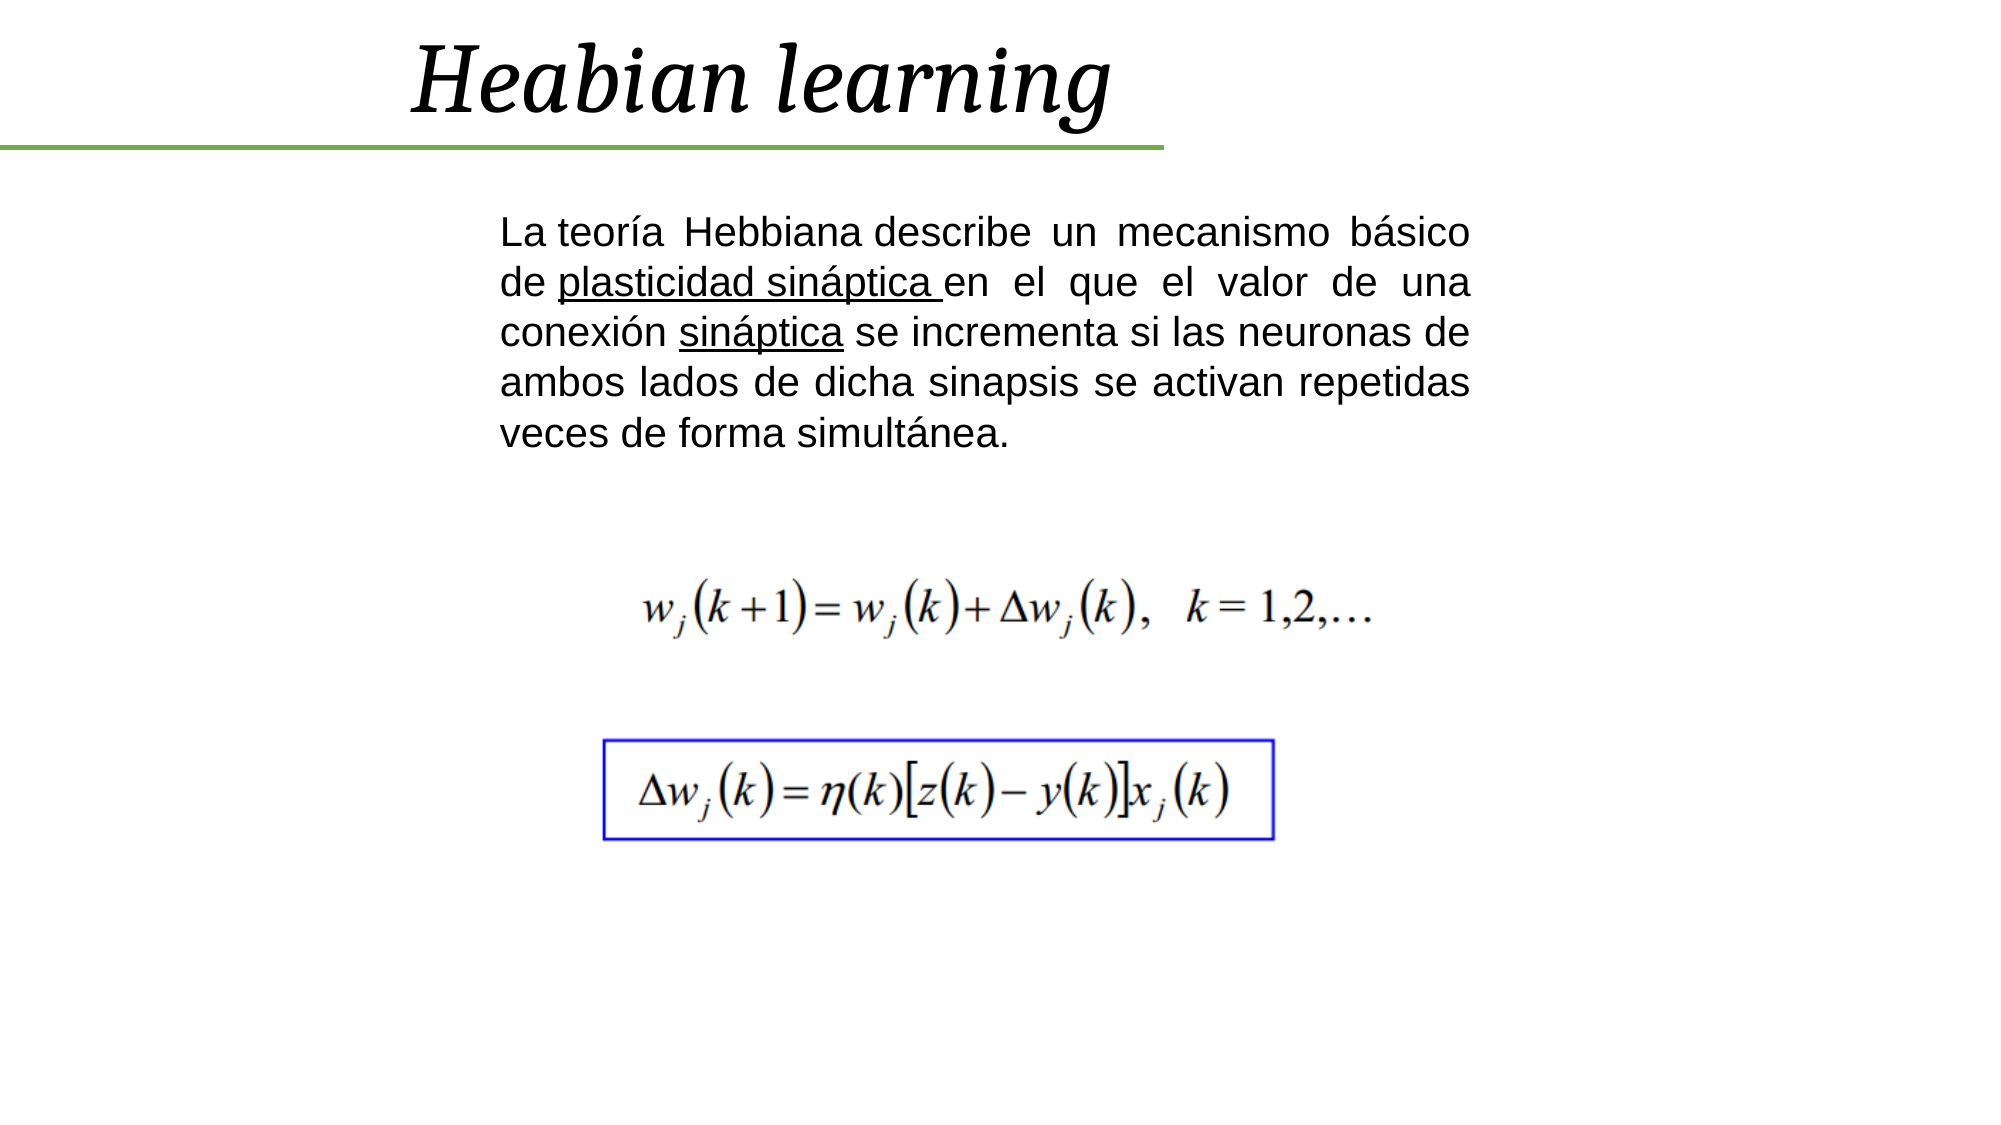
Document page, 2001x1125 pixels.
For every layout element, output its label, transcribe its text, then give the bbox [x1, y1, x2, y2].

picture [565, 562, 1406, 889]
text_box Heabian learning [395, 18, 1304, 146]
text_box La teoría Hebbiana describe un mecanismo básico de plasticidad sináptica en el que el valor de una conexión sináptica se incrementa si las neuronas de ambos lados de dicha sinapsis se activan repetidas veces de forma simultánea. [484, 197, 1487, 463]
